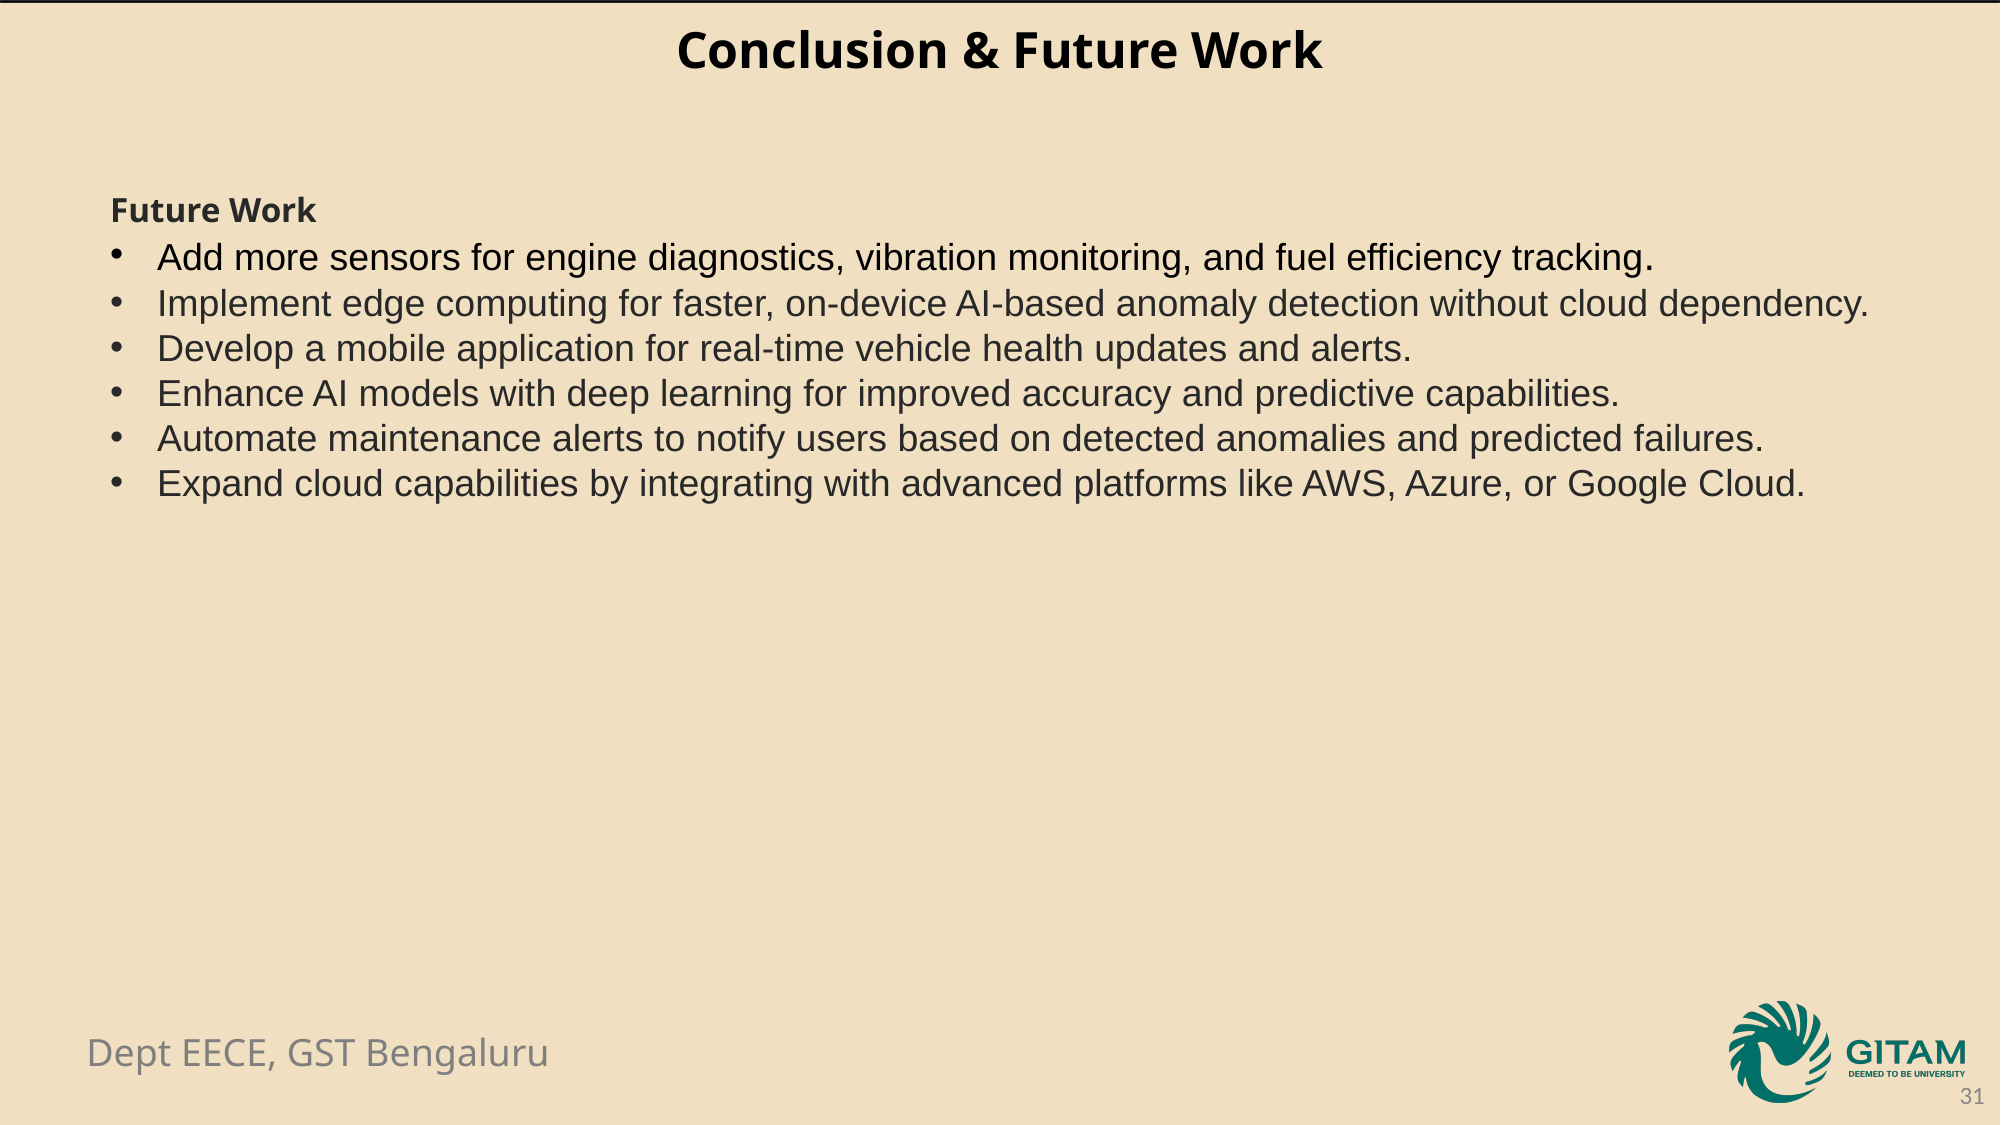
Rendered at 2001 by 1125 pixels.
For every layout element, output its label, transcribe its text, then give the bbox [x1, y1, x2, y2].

text_box Future Work Add more sensors for engine diagnostics, vibration monitoring, and fuel efficiency tracking. Implement edge computing for faster, on-device AI-based anomaly detection without cloud dependency. Develop a mobile application for real-time vehicle health updates and alerts. Enhance AI models with deep learning for improved accuracy and predictive capabilities. Automate maintenance alerts to notify users based on detected anomalies and predicted failures. Expand cloud capabilities by integrating with advanced platforms like AWS, Azure, or Google Cloud. [95, 181, 1896, 512]
text_box [81, 89, 2000, 1049]
picture [1729, 1049, 1965, 1065]
slide_number 31 [1550, 1065, 2000, 1125]
text_box Conclusion & Future Work [137, 11, 1863, 89]
